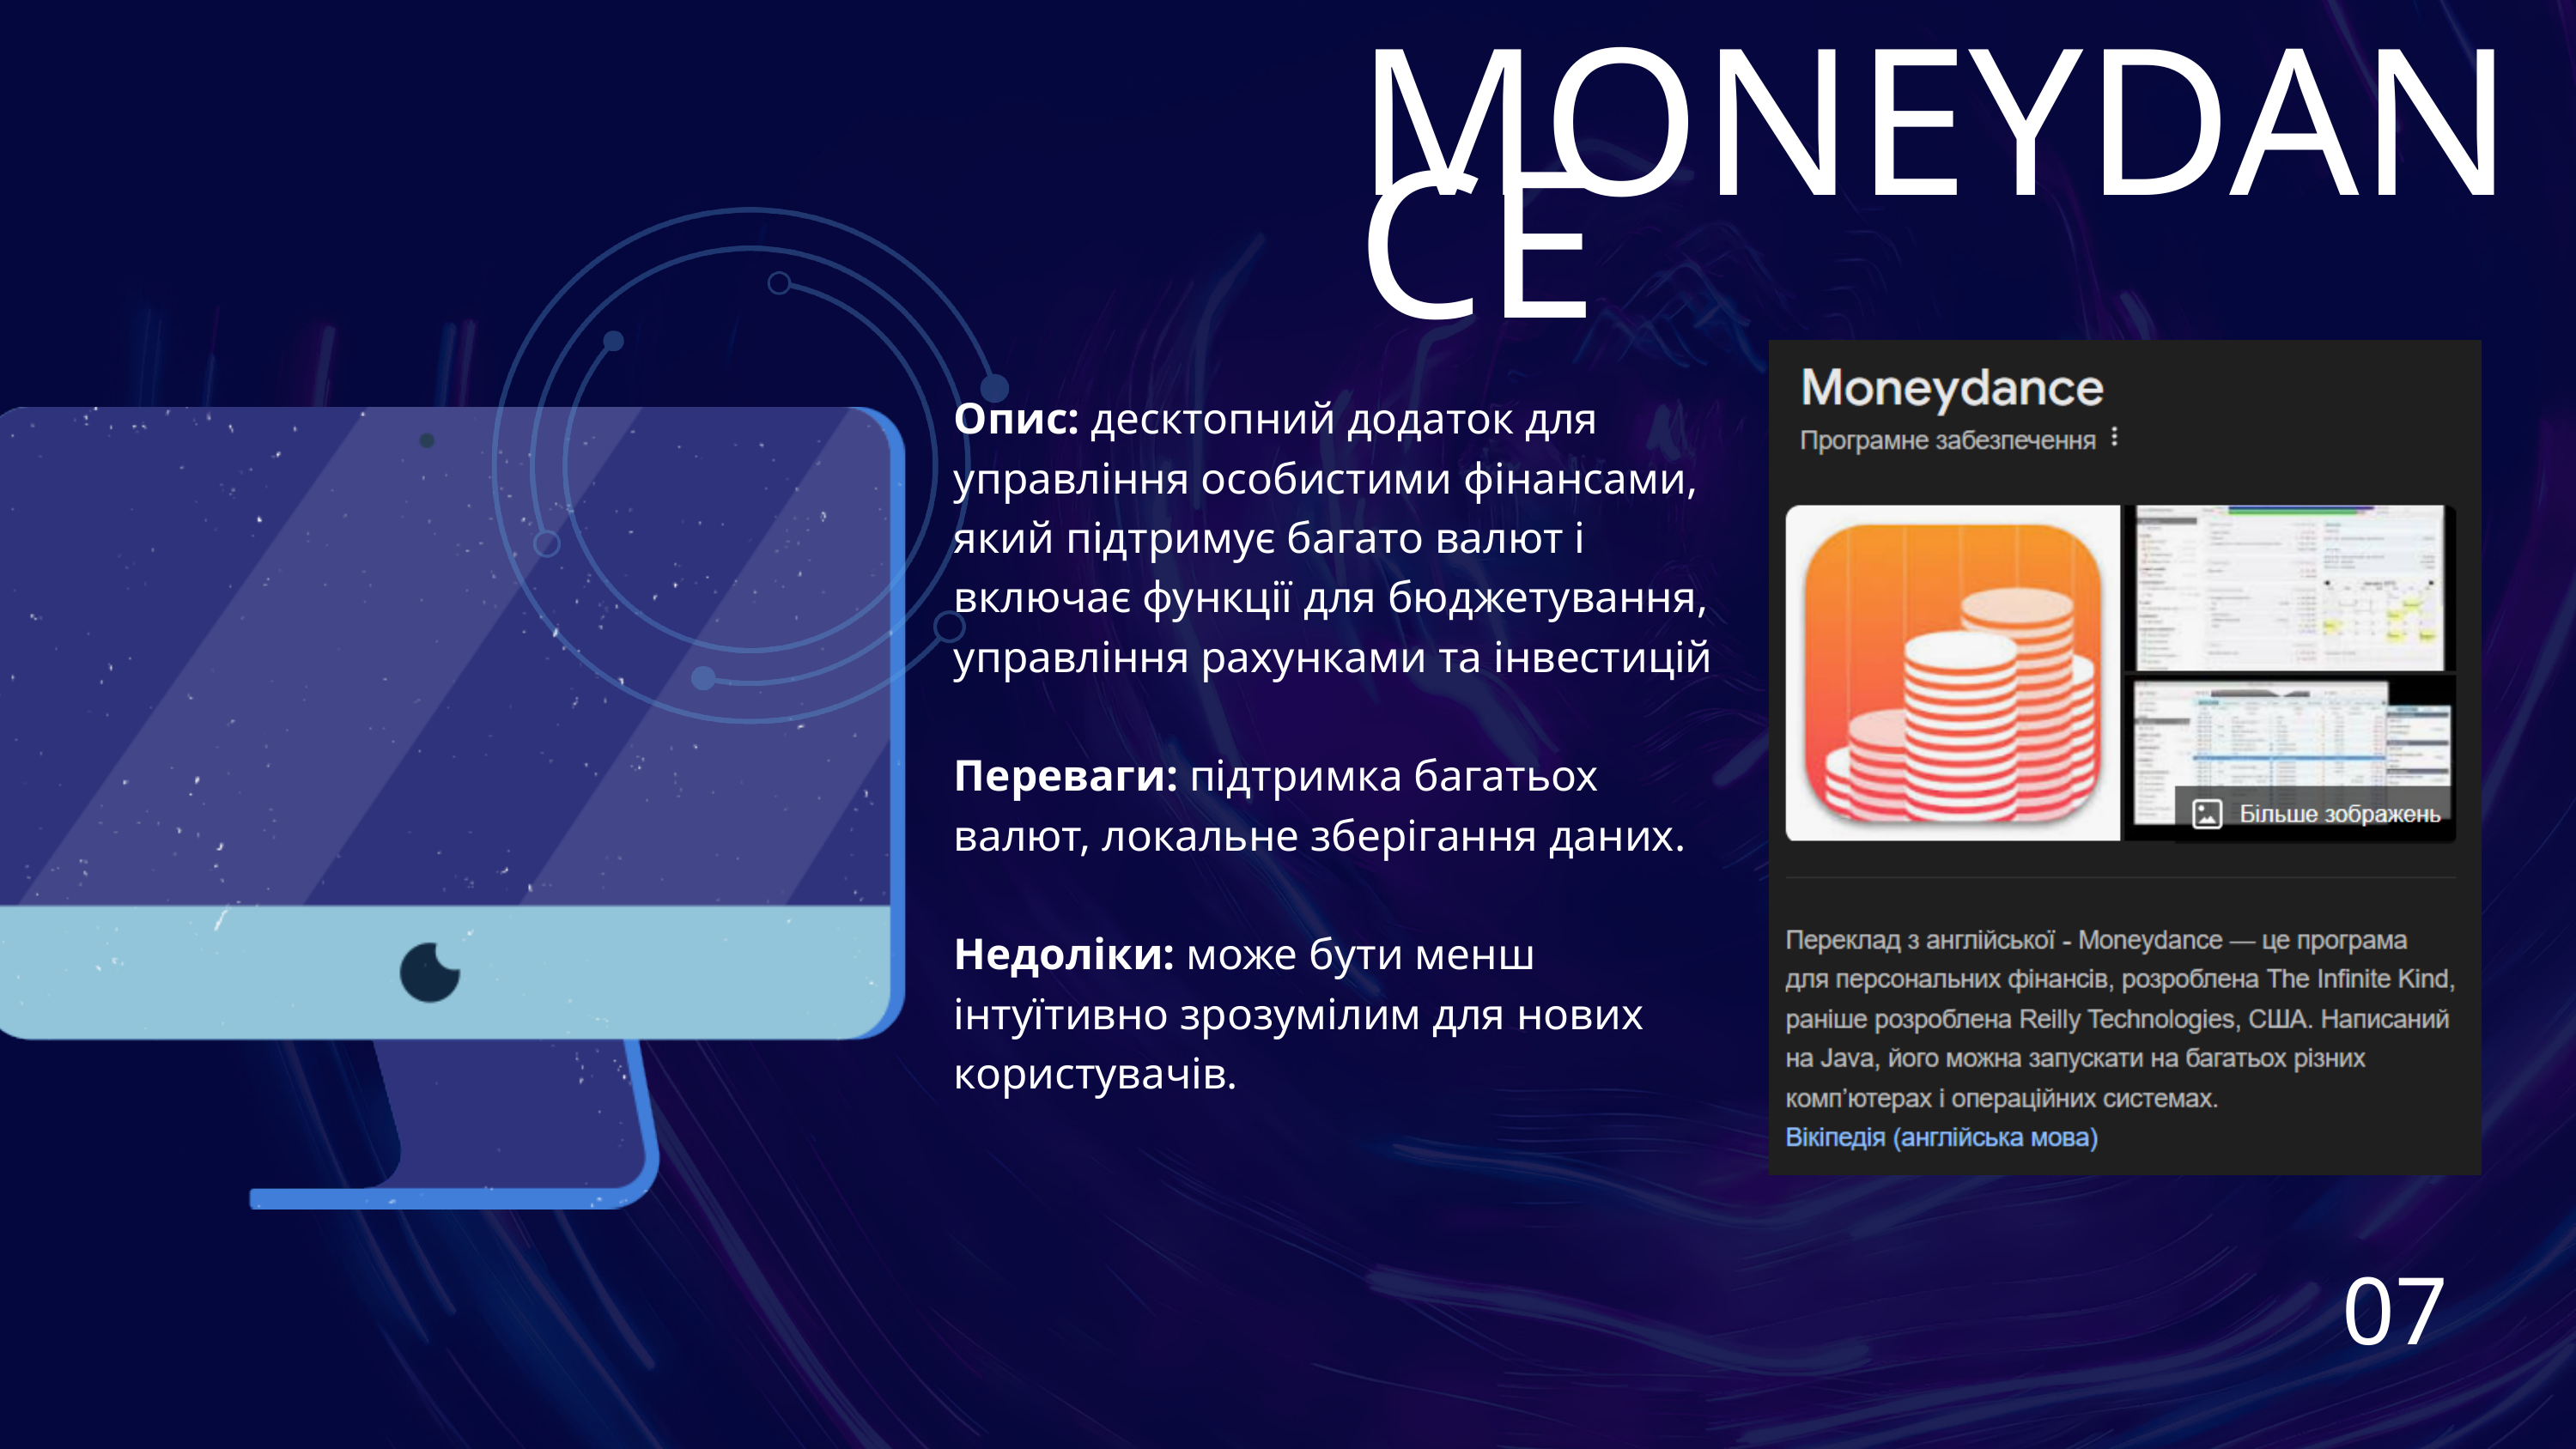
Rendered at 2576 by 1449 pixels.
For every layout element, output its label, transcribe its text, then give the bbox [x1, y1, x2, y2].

text_box Опис: десктопний додаток для управління особистими фінансами, який підтримує багато валют і включає функції для бюджетування, управління рахунками та інвестицій Переваги: підтримка багатьох валют, локальне зберігання даних. Недоліки: може бути менш інтуїтивно зрозумілим для нових користувачів. [953, 383, 1721, 1157]
text_box MONEYDANCE [1356, 113, 2576, 359]
text_box 07 [2308, 1233, 2482, 1364]
text_box [1769, 359, 2482, 1175]
text_box [0, 407, 906, 1210]
text_box [0, 0, 2576, 1449]
text_box [491, 207, 1011, 724]
